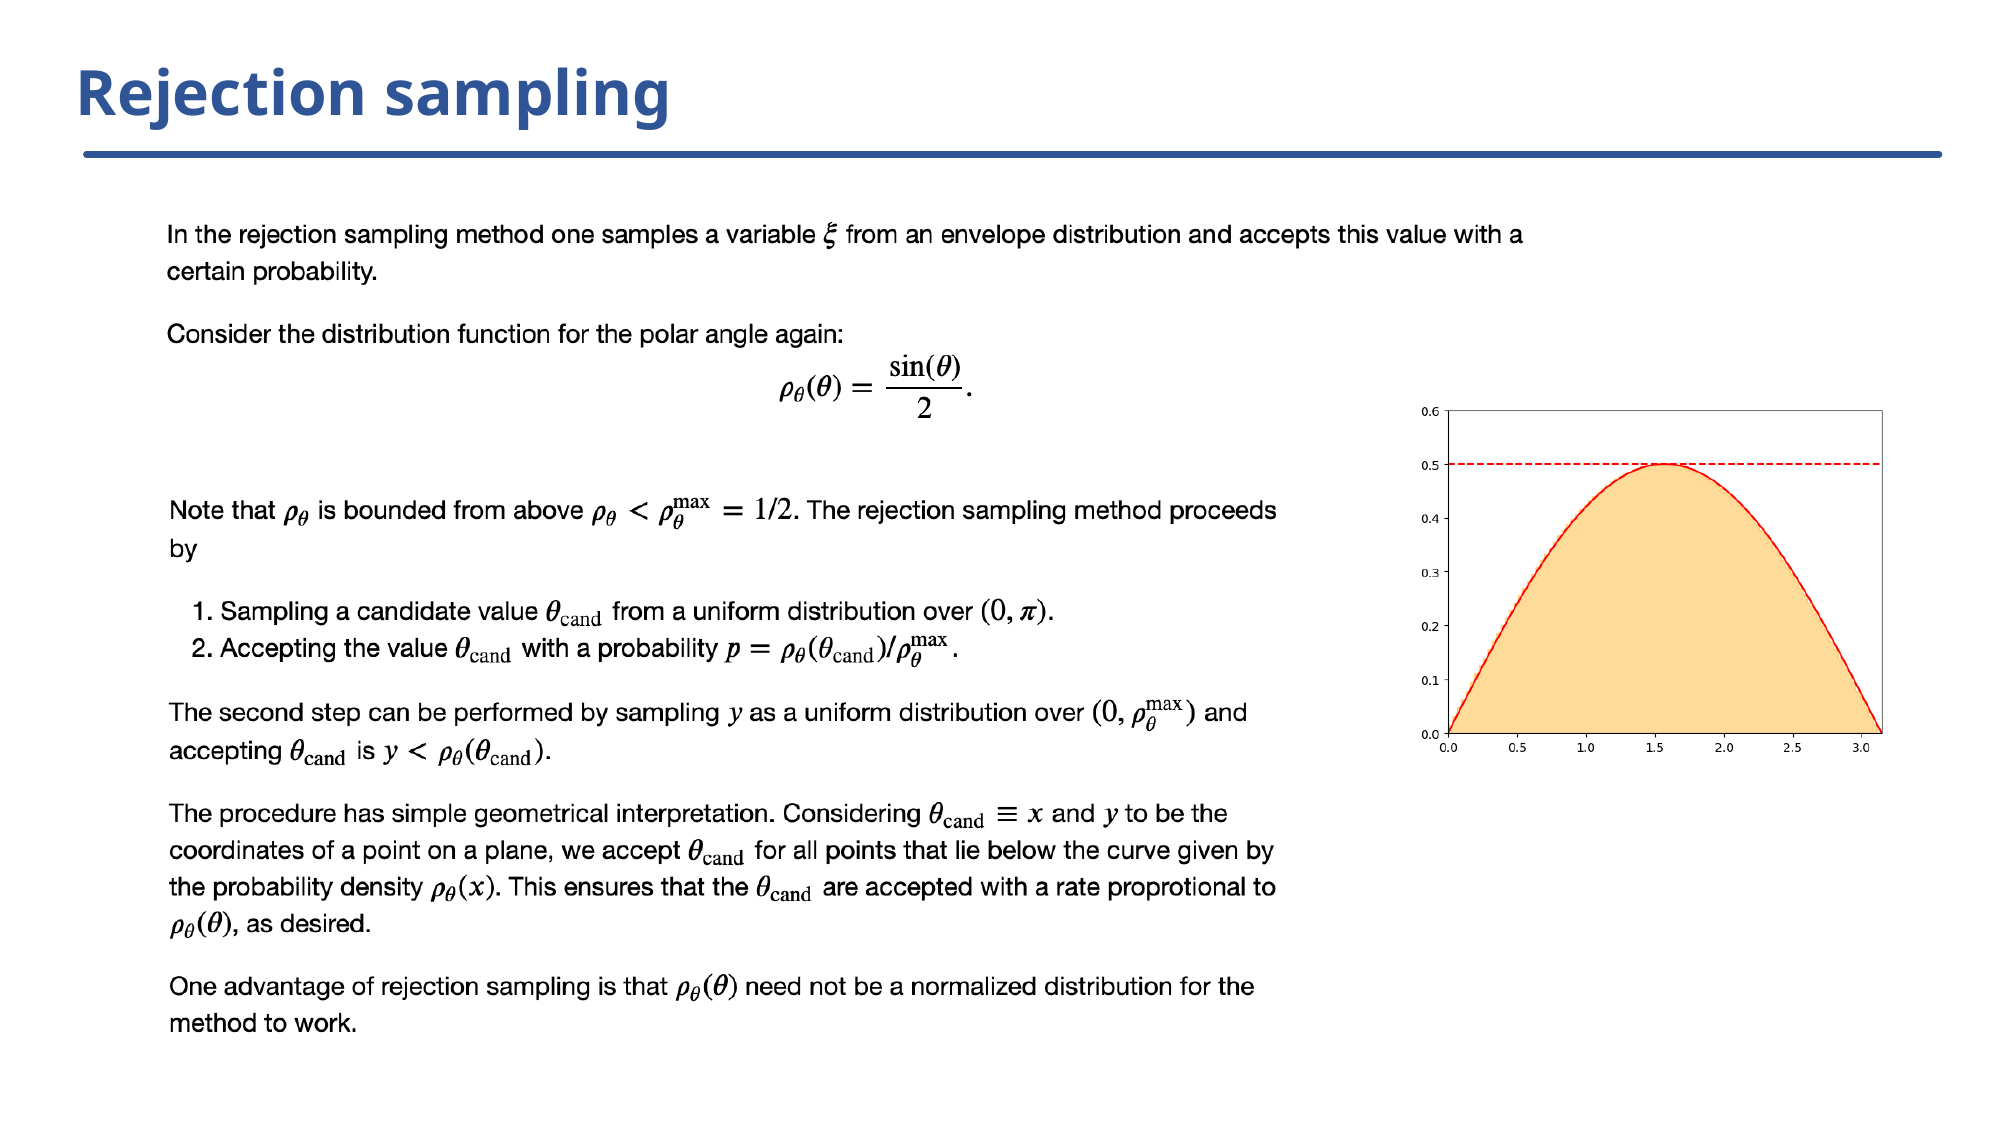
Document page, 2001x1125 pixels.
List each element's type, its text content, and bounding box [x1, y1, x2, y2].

picture [152, 202, 1889, 762]
title Rejection sampling [60, 0, 1940, 192]
picture [152, 475, 1306, 1049]
